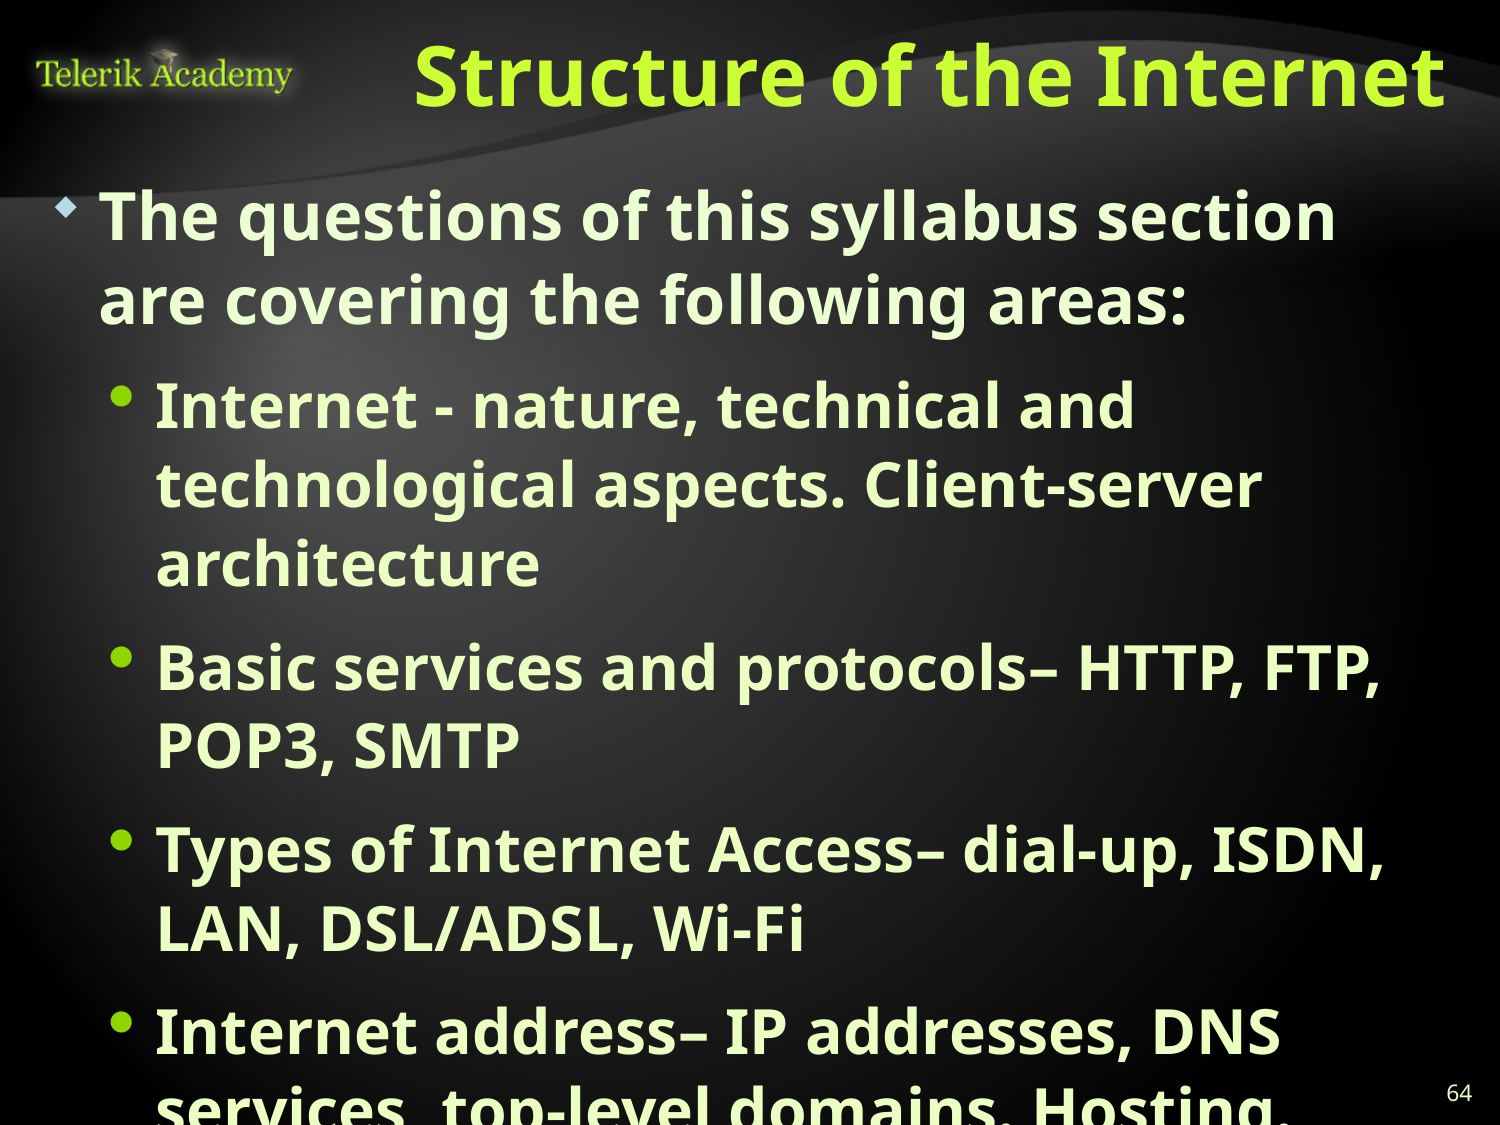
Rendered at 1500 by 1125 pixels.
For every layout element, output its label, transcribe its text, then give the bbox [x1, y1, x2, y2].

title Structure of the Internet [300, 12, 1463, 150]
list The questions of this syllabus section are covering the following areas: Internet - nature, technical and technological aspects. Client-server architecture Basic services and protocols– HTTP, FTP, POP3, SMTP Types of Internet Access– dial-up, ISDN, LAN, DSL/ADSL, Wi-Fi Internet address– IP addresses, DNS services, top-level domains. Hosting. [37, 162, 1463, 1088]
picture [0, 0, 1500, 1125]
slide_number 64 [1412, 1074, 1488, 1113]
